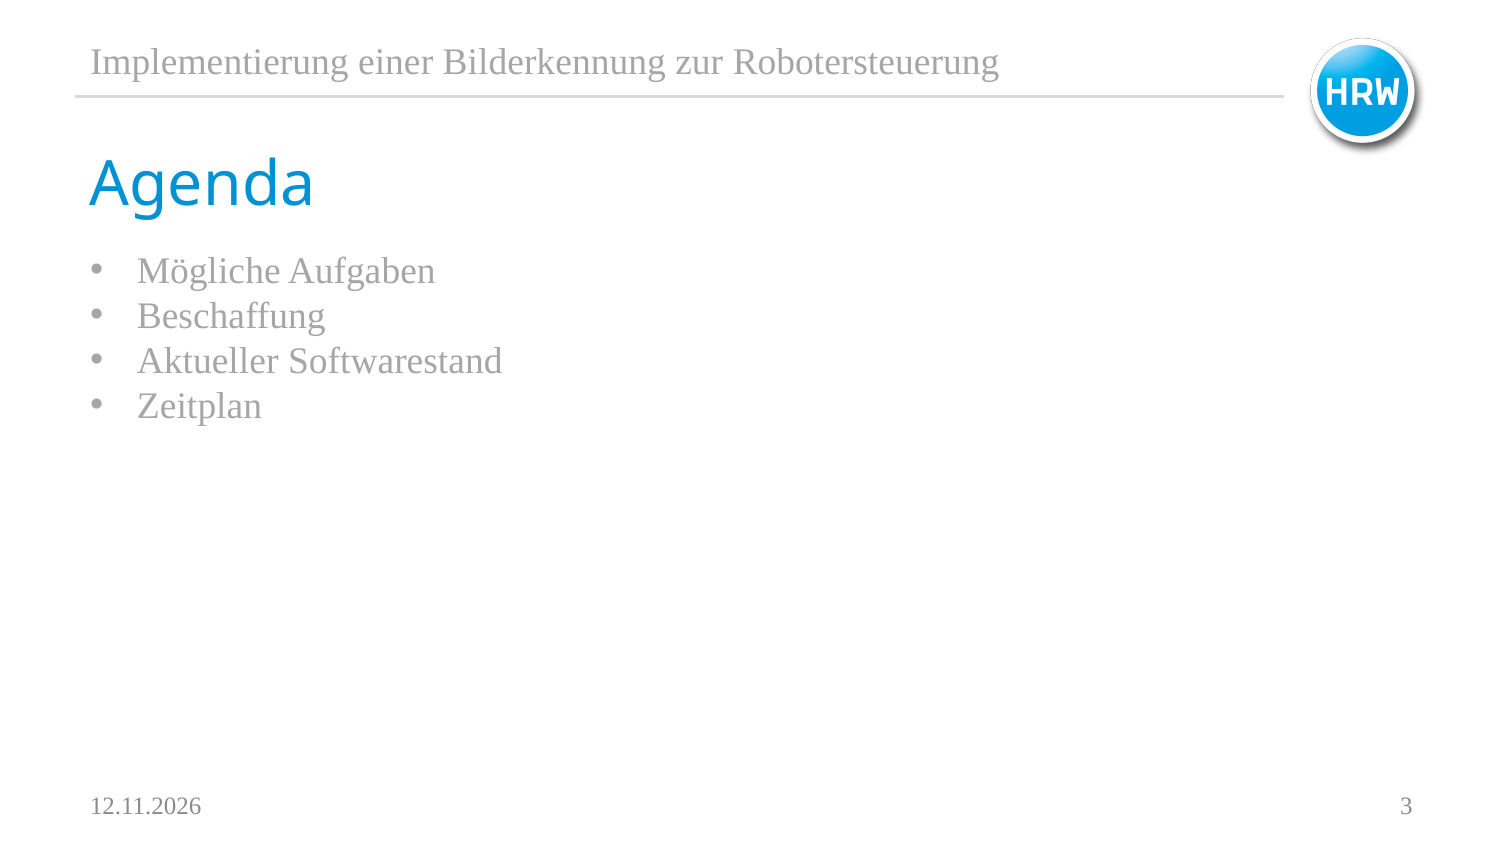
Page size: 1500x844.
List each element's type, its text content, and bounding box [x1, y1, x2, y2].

footer Implementierung einer Bilderkennung zur Robotersteuerung [75, 37, 1155, 83]
slide_number 3 [1308, 782, 1428, 827]
list Mögliche Aufgaben Beschaffung Aktueller Softwarestand Zeitplan [75, 238, 1425, 766]
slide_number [75, 782, 425, 827]
title Agenda [75, 135, 1287, 227]
picture [1303, 33, 1425, 160]
